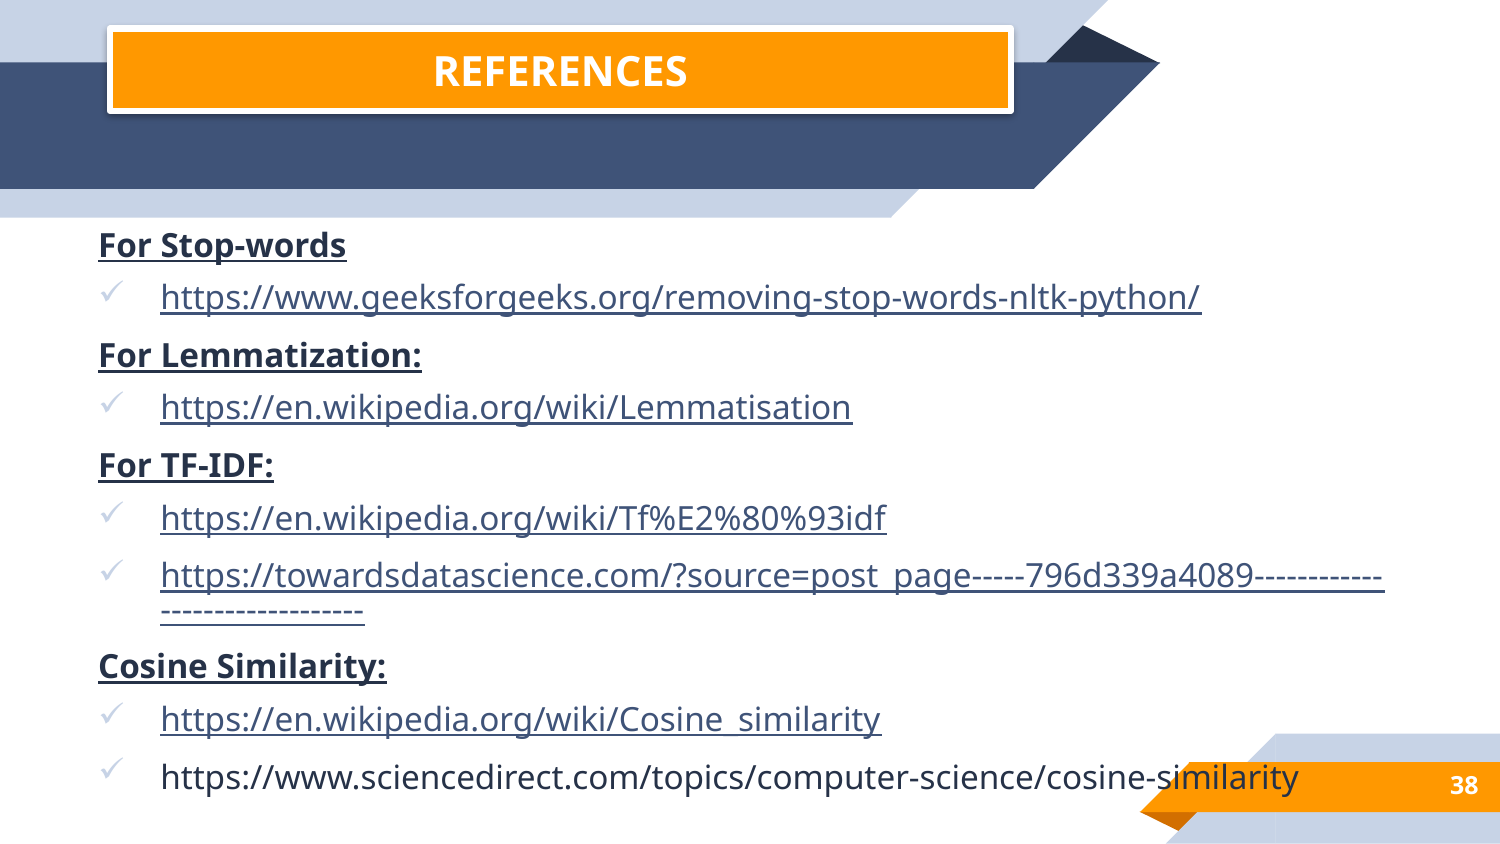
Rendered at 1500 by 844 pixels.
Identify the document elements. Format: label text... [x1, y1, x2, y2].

list For Stop-words https://www.geeksforgeeks.org/removing-stop-words-nltk-python/ For Lemmatization: https://en.wikipedia.org/wiki/Lemmatisation For TF-IDF: https://en.wikipedia.org/wiki/Tf%E2%80%93idf https://towardsdatascience.com/?source=post_page-----796d339a4089------------------------------- Cosine Similarity: https://en.wikipedia.org/wiki/Cosine_similarity https://www.sciencedirect.com/topics/computer-science/cosine-similarity [70, 225, 1403, 761]
slide_number 38 [1249, 760, 1494, 813]
title REFERENCES [107, 25, 1014, 114]
